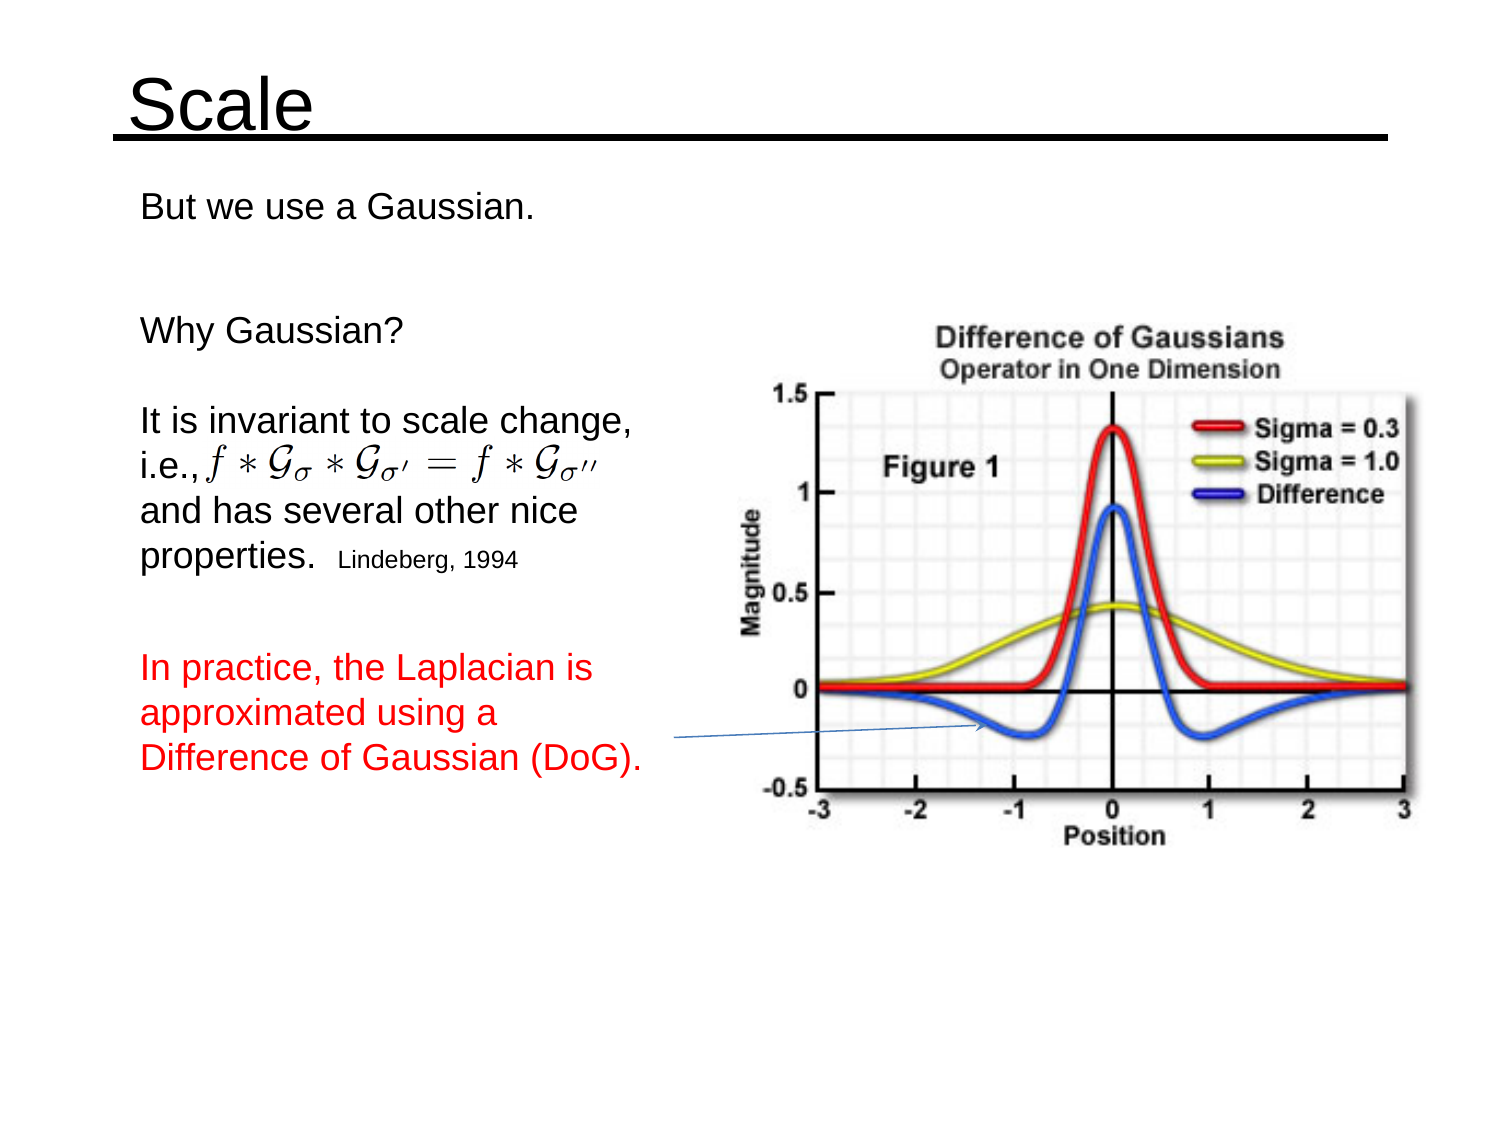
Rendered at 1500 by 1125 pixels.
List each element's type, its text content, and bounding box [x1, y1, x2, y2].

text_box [673, 724, 988, 738]
text_box In practice, the Laplacian is approximated using a Difference of Gaussian (DoG). [124, 636, 674, 786]
picture [202, 435, 601, 489]
text_box Scale [112, 37, 1388, 175]
text_box Why Gaussian? It is invariant to scale change, i.e., and has several other nice properties. Lindeberg, 1994 [125, 298, 650, 584]
text_box But we use a Gaussian. [125, 174, 555, 235]
picture [737, 322, 1426, 850]
